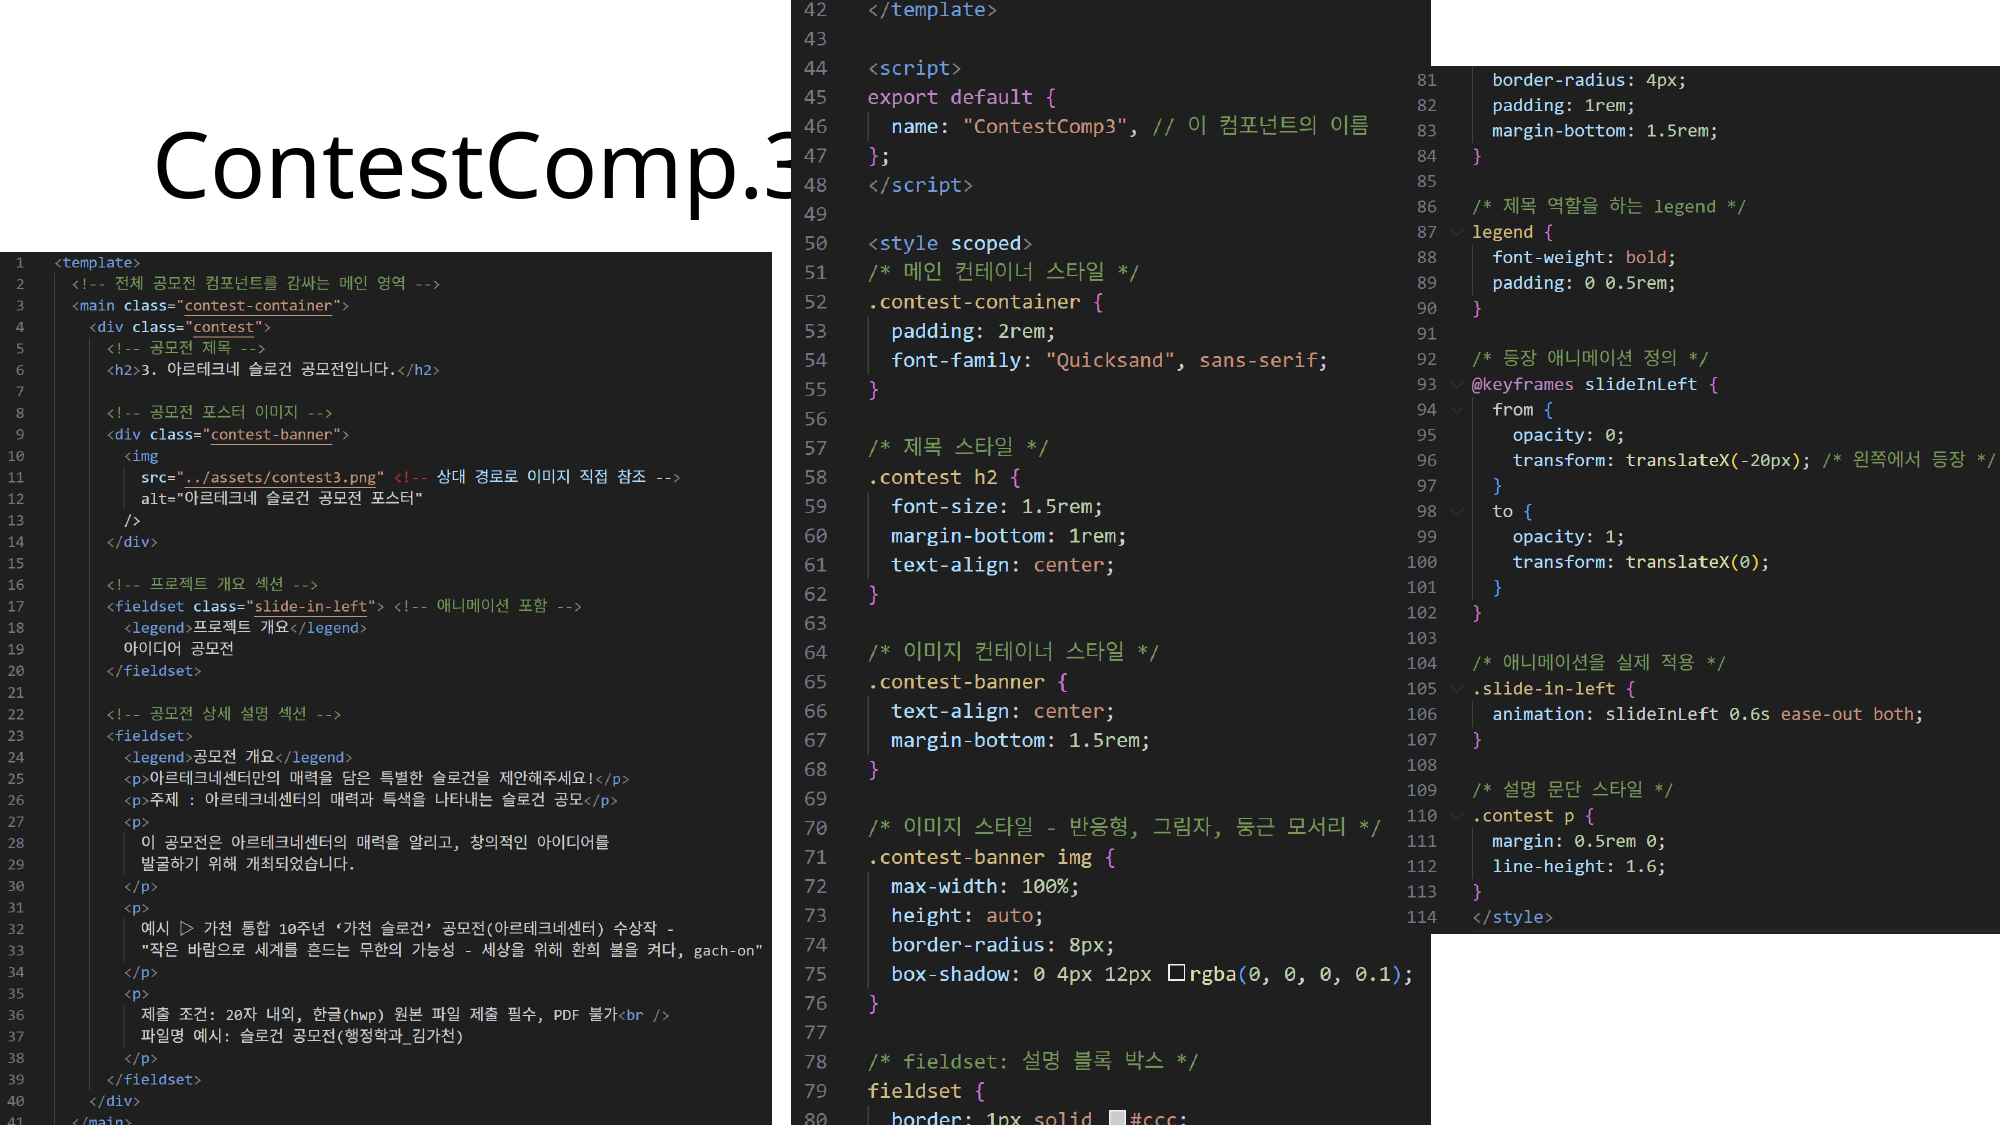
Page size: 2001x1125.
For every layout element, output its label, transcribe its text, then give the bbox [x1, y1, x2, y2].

picture [0, 251, 773, 1125]
title ContestComp.3 [1432, 59, 1863, 65]
picture [790, 0, 2000, 1125]
title ContestComp.3 [137, 59, 790, 278]
